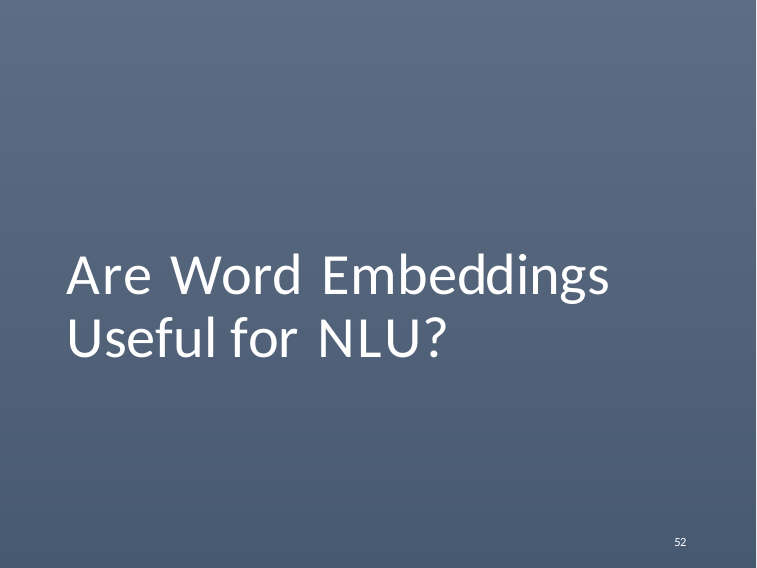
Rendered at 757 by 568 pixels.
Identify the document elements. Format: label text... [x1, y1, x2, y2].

title Are Word Embeddings Useful for NLU? [51, 141, 704, 378]
slide_number 52 [534, 526, 705, 557]
